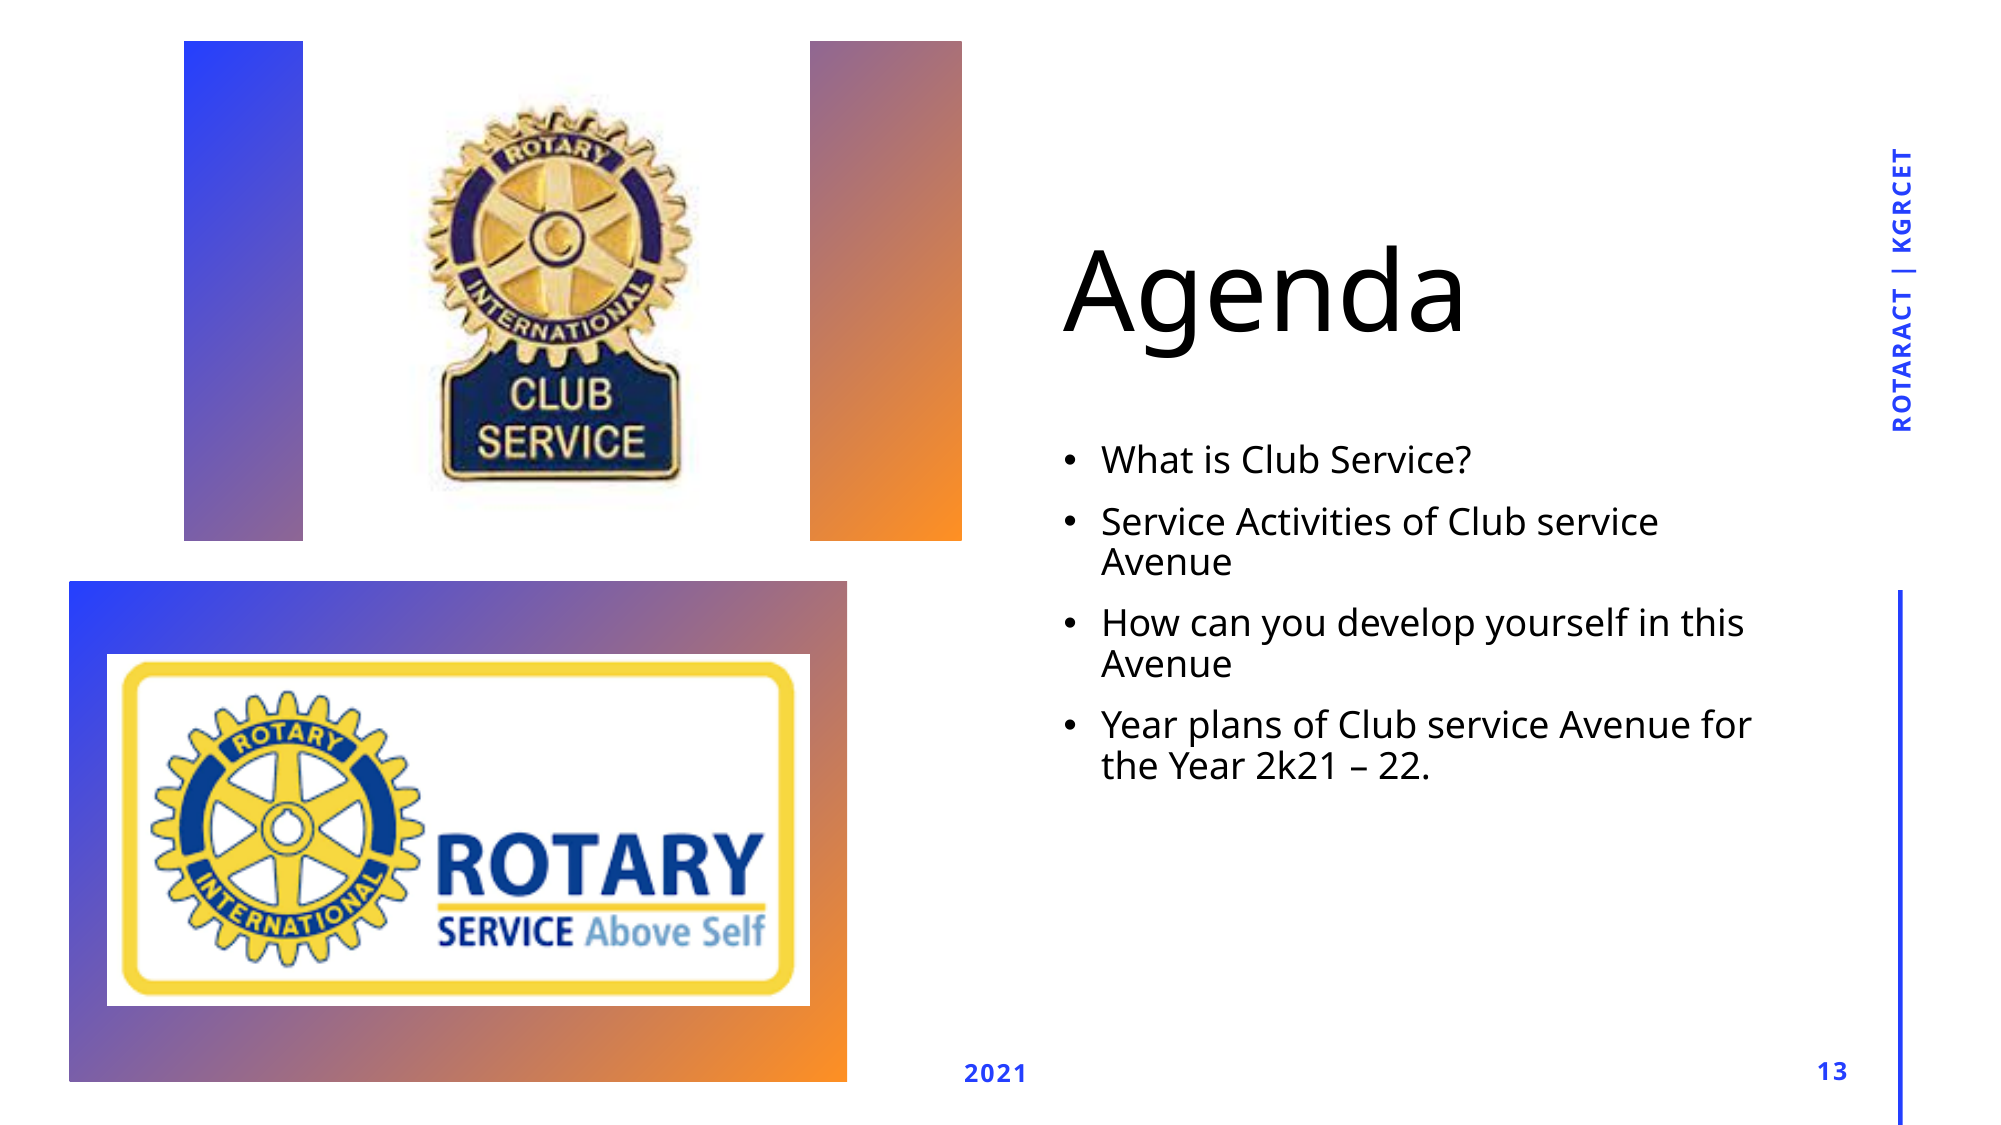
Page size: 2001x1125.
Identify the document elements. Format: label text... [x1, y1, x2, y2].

picture [303, 41, 810, 548]
picture [107, 654, 810, 1006]
list What is Club Service? Service Activities of Club service Avenue How can you develop yourself in this Avenue Year plans of Club service Avenue for the Year 2k21 – 22. [1048, 434, 1777, 1043]
title Agenda [1048, 41, 1777, 364]
footer Rotaract | kgrcet [1870, 0, 1931, 583]
slide_number 13 [1412, 1042, 1863, 1103]
slide_number 2021 [949, 1042, 1400, 1103]
